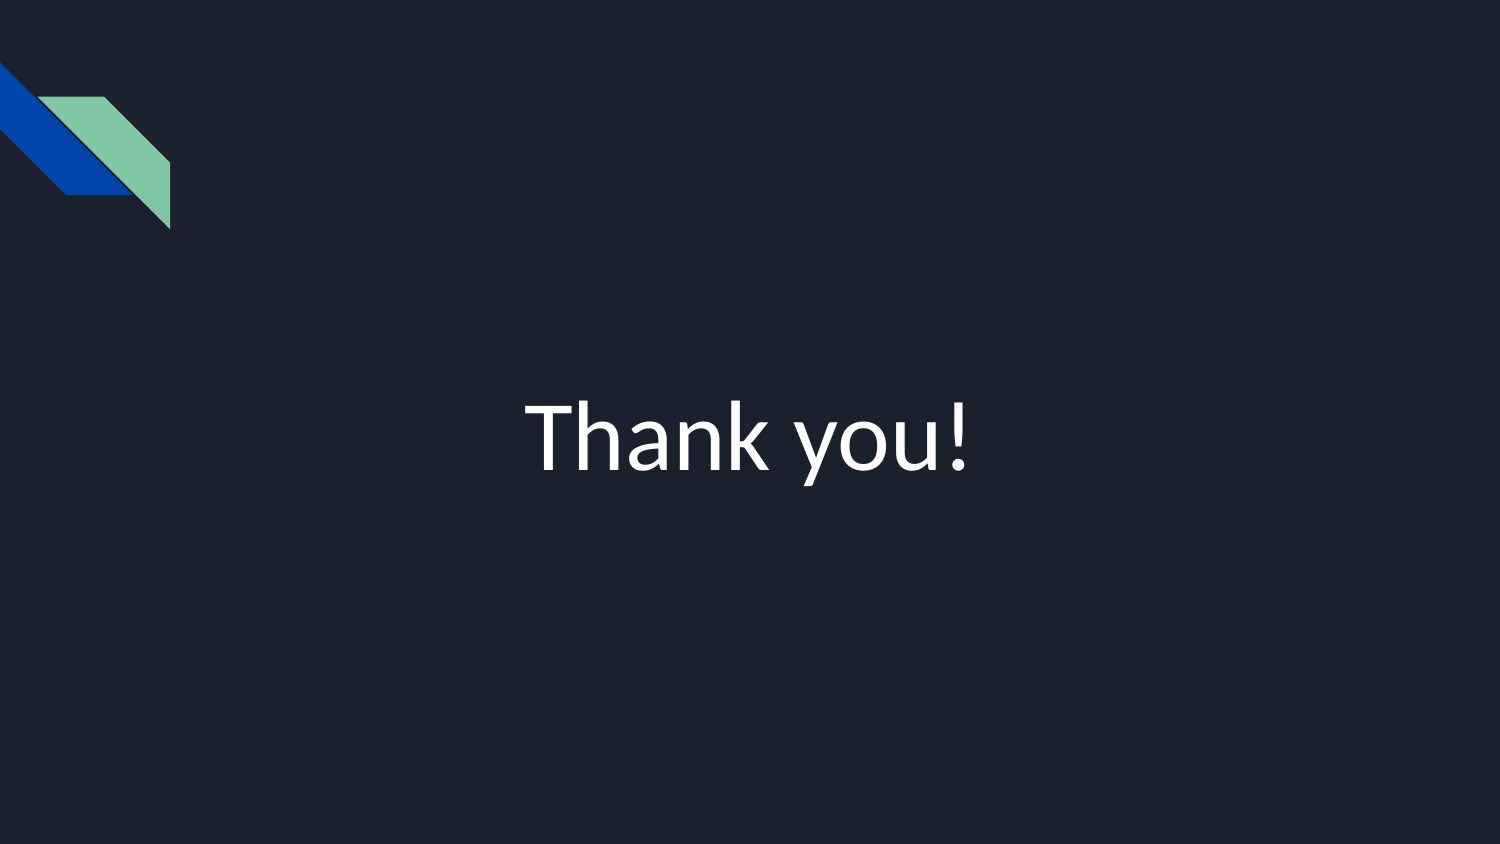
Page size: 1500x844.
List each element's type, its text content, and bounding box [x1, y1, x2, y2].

list Thank you! [51, 41, 1449, 802]
